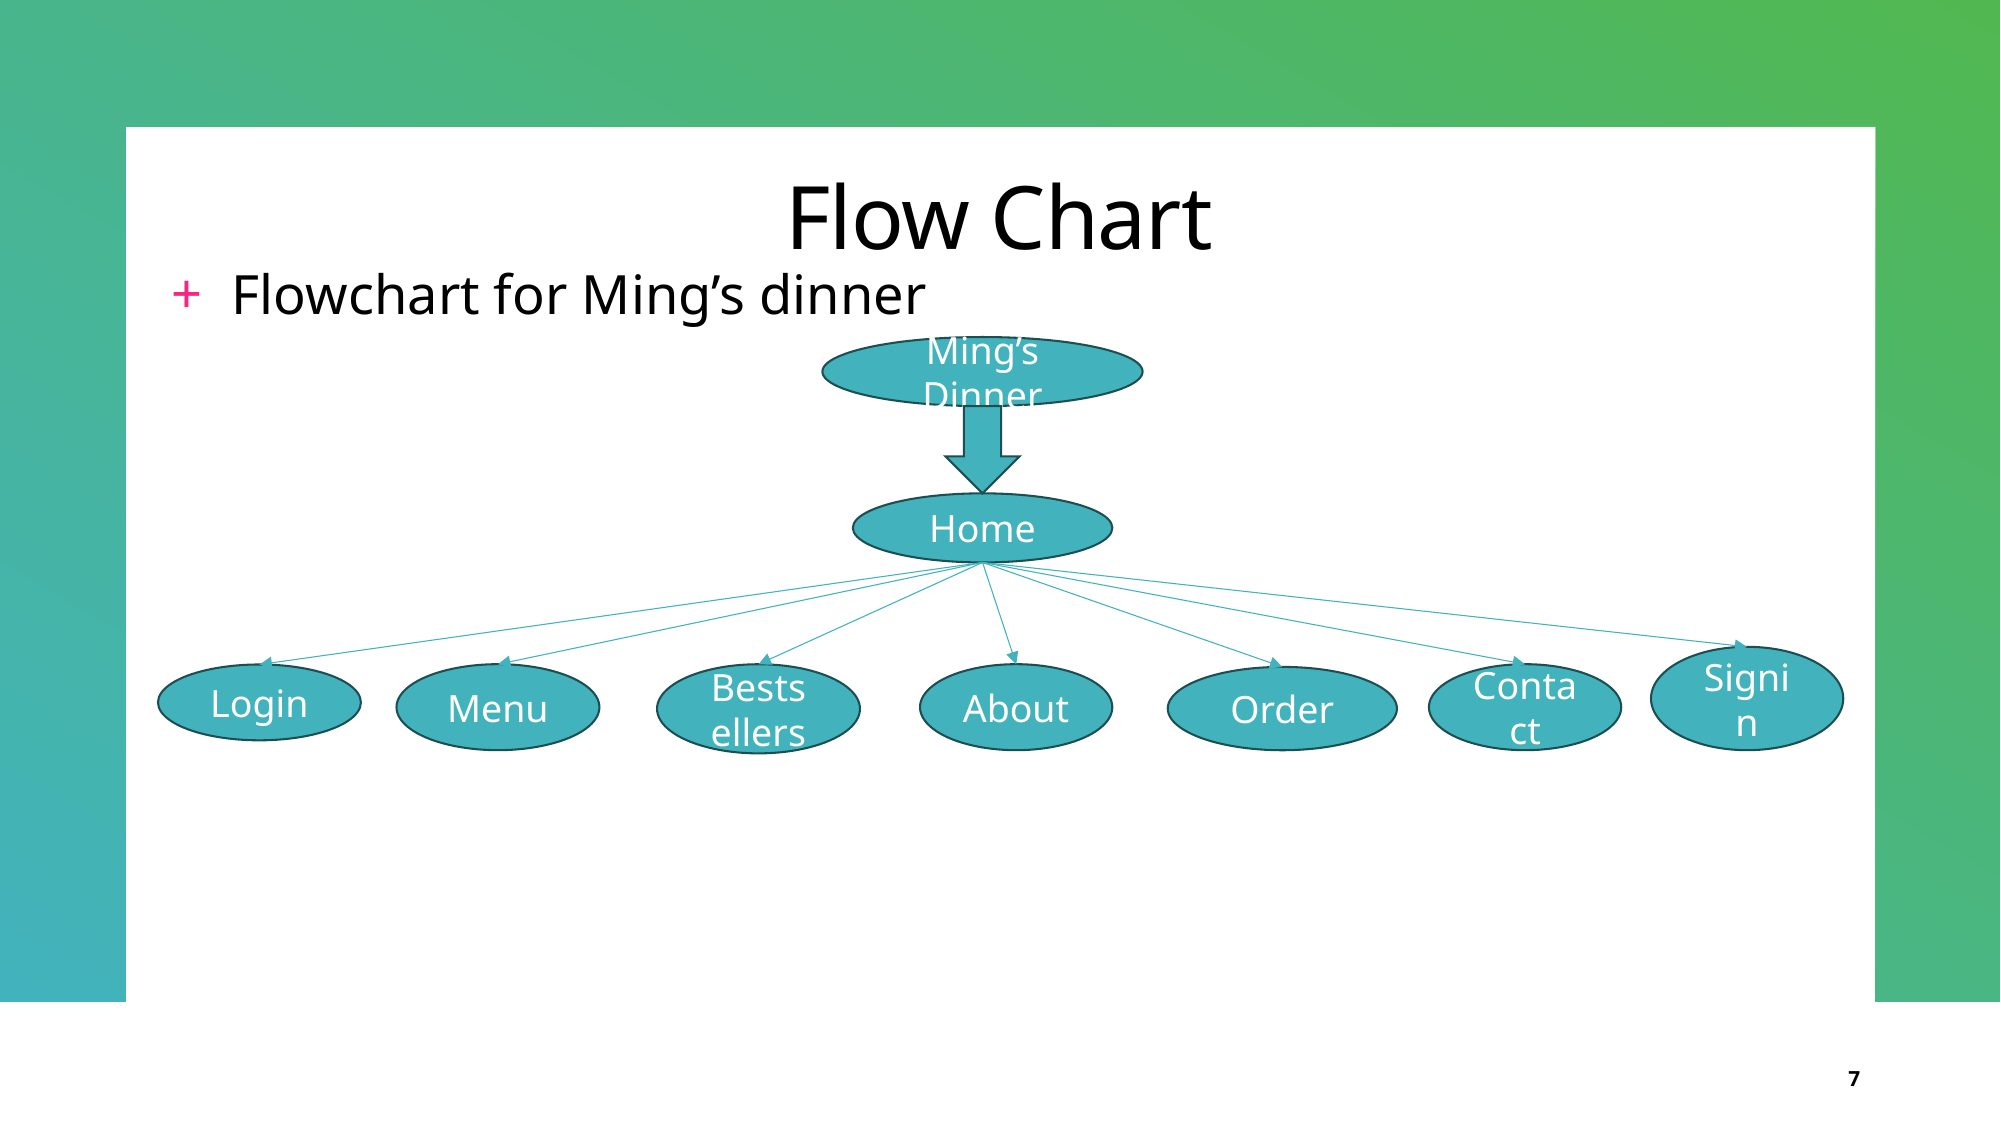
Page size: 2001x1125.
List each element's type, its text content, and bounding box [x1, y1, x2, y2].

text_box Bestsellers [656, 665, 861, 755]
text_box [982, 562, 1748, 647]
list Flowchart for Ming’s dinner [156, 249, 1859, 1001]
text_box Order [1166, 665, 1398, 752]
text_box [982, 647, 1526, 665]
text_box [942, 405, 1023, 495]
text_box Signin [1649, 645, 1845, 752]
title Flow Chart [248, 161, 1749, 234]
slide_number 7 [1788, 1050, 1875, 1110]
text_box Ming’s Dinner [821, 335, 1144, 407]
text_box Home [851, 492, 1114, 562]
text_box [497, 562, 758, 665]
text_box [259, 562, 497, 665]
text_box Menu [395, 665, 601, 752]
text_box Contact [1427, 663, 1623, 752]
text_box Login [156, 663, 362, 742]
text_box About [918, 665, 1114, 752]
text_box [758, 562, 982, 665]
